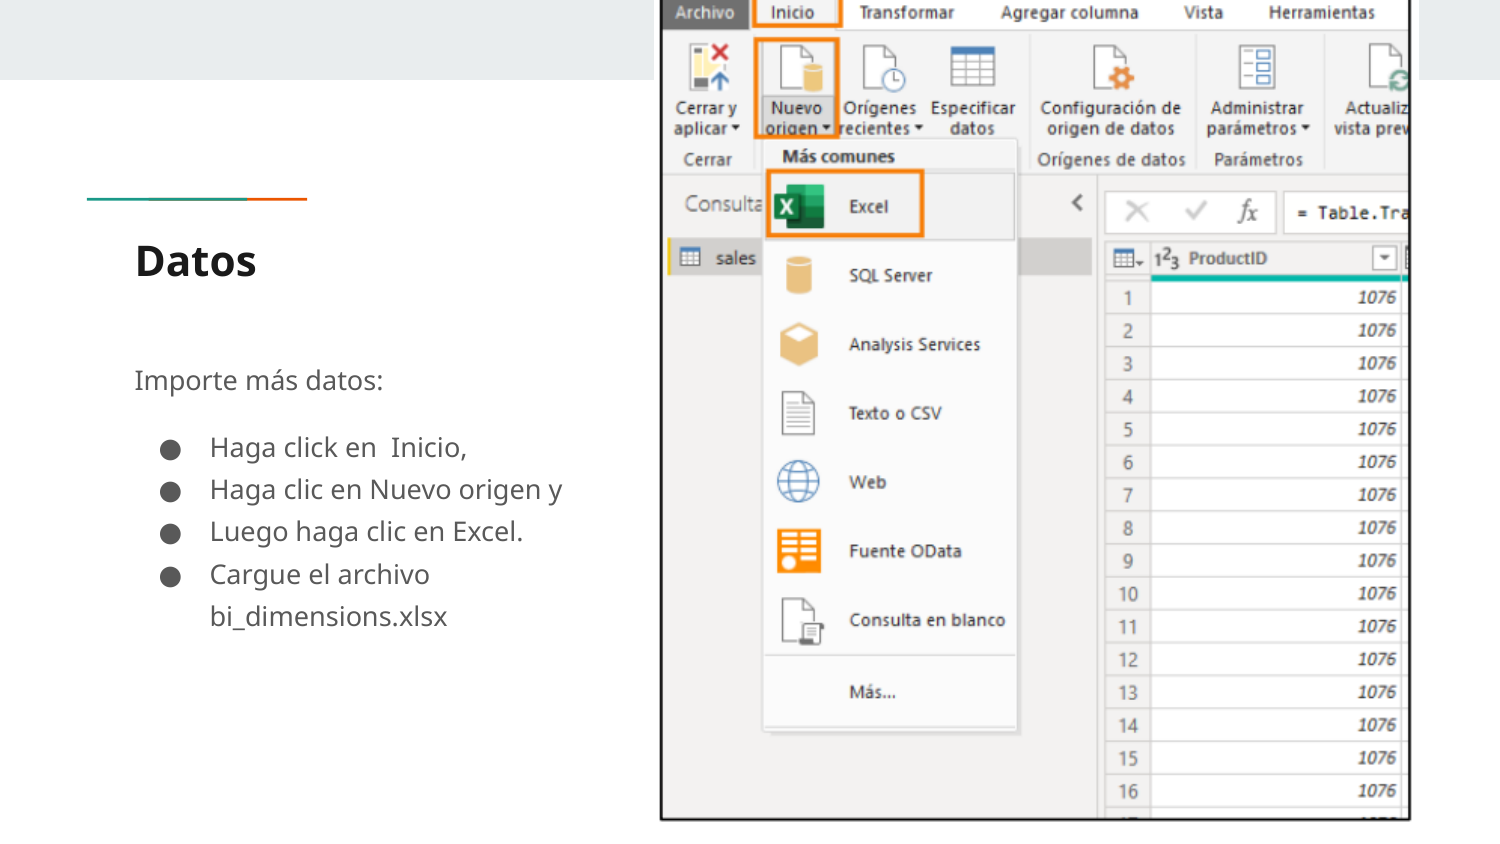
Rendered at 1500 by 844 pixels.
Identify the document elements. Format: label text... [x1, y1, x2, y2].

picture [654, 0, 1419, 828]
title Datos [119, 216, 649, 305]
list Importe más datos: Haga click en Inicio, Haga clic en Nuevo origen y Luego haga clic en Excel. Cargue el archivo bi_dimensions.xlsx [119, 341, 649, 712]
